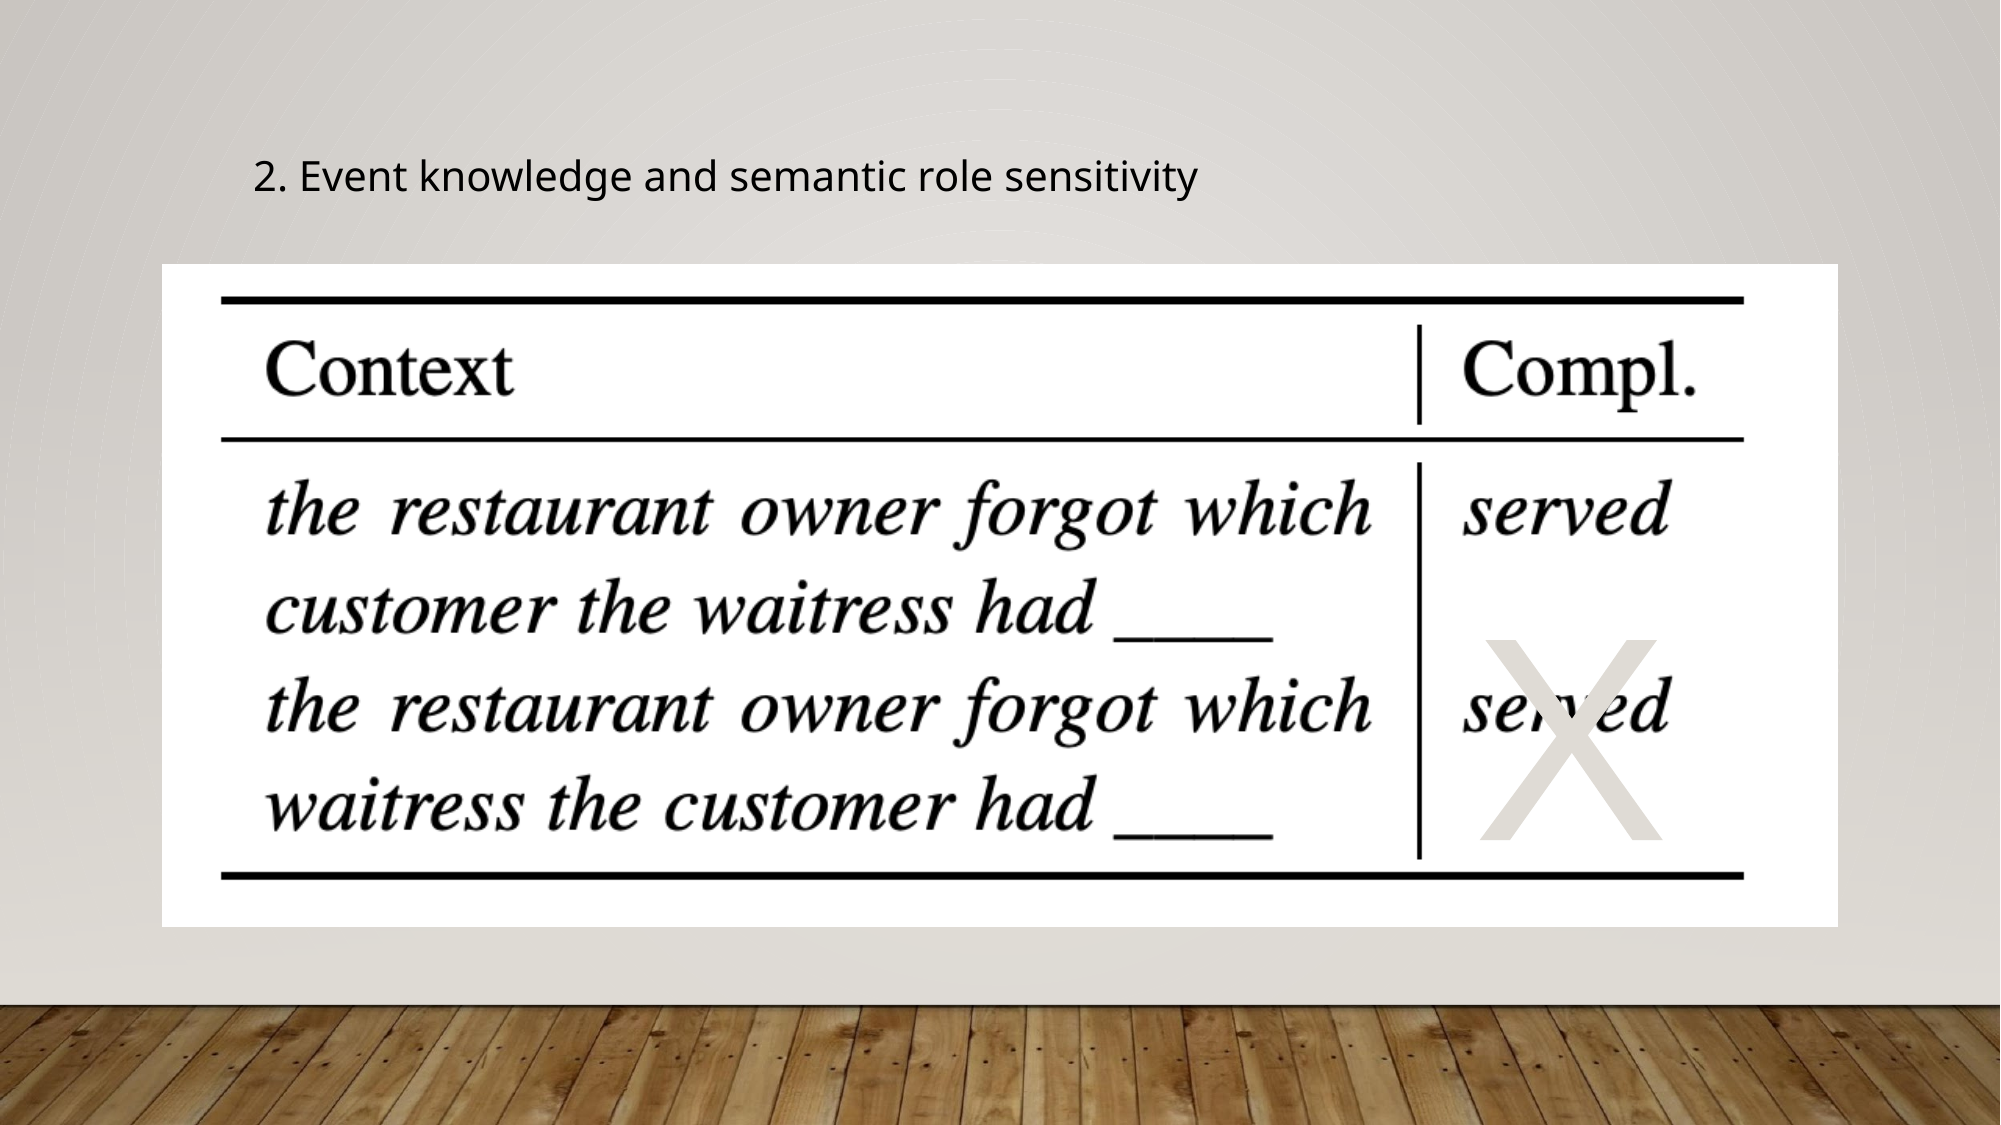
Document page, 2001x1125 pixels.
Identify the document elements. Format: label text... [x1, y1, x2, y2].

title 2. Event knowledge and semantic role sensitivity [238, 131, 1814, 263]
picture [0, 1005, 2000, 1125]
picture [162, 263, 1838, 927]
